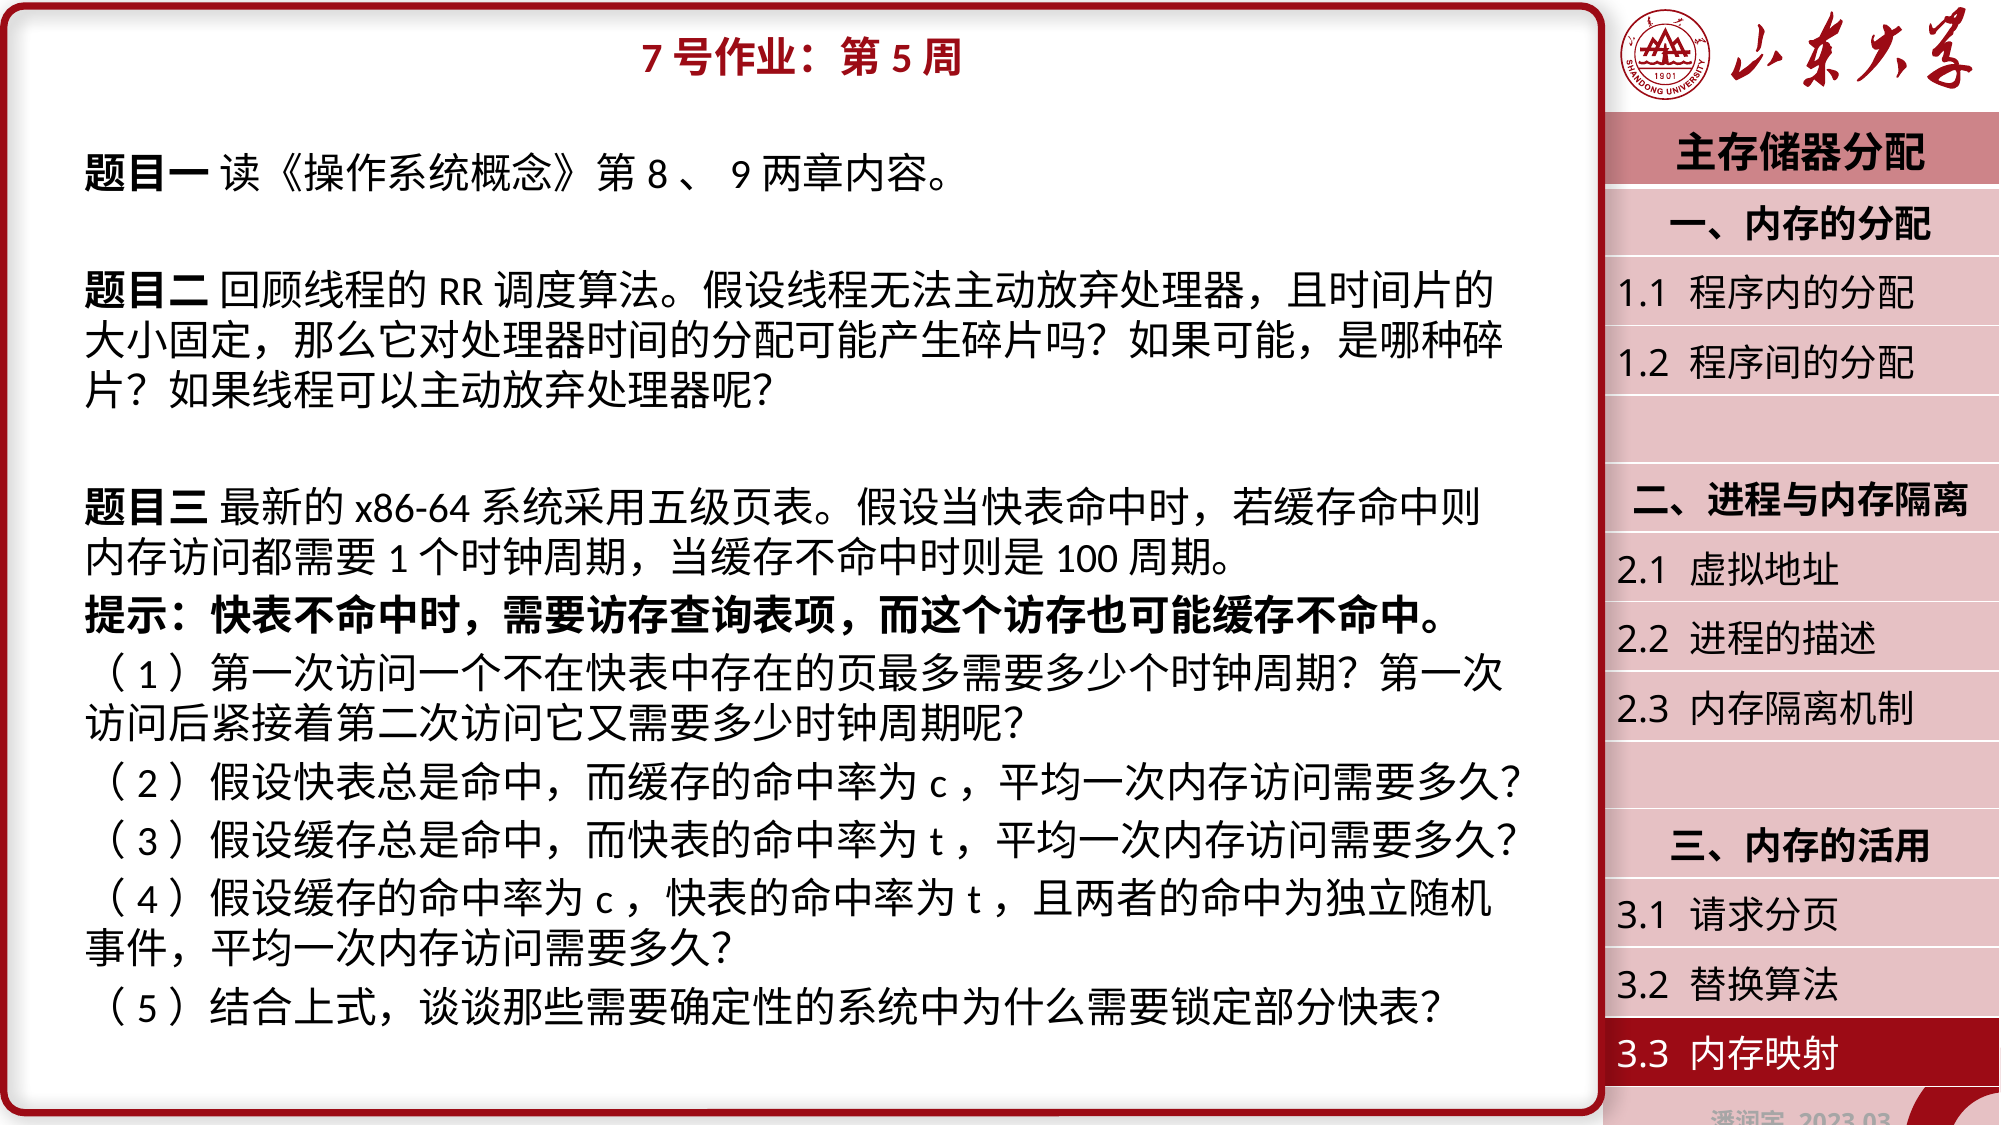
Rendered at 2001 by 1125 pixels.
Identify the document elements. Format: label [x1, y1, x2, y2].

table_cell [1603, 533, 1999, 601]
table_cell [1603, 879, 1999, 946]
text_box [1620, 5, 1977, 100]
table_cell [1603, 602, 1999, 670]
table_cell [1603, 189, 1999, 255]
table_cell [1603, 396, 1999, 462]
table_cell [1603, 1087, 1999, 1125]
table_cell [1603, 257, 1999, 325]
text_box [2, 4, 1603, 1114]
table_cell [1603, 672, 1999, 740]
table_cell [1603, 948, 1999, 1016]
table_cell [1603, 464, 1999, 531]
table_header [1603, 112, 1999, 184]
table_cell [1603, 742, 1999, 808]
table_cell [1603, 1018, 1999, 1086]
table_cell [1603, 809, 1999, 877]
table_cell [1603, 326, 1999, 394]
